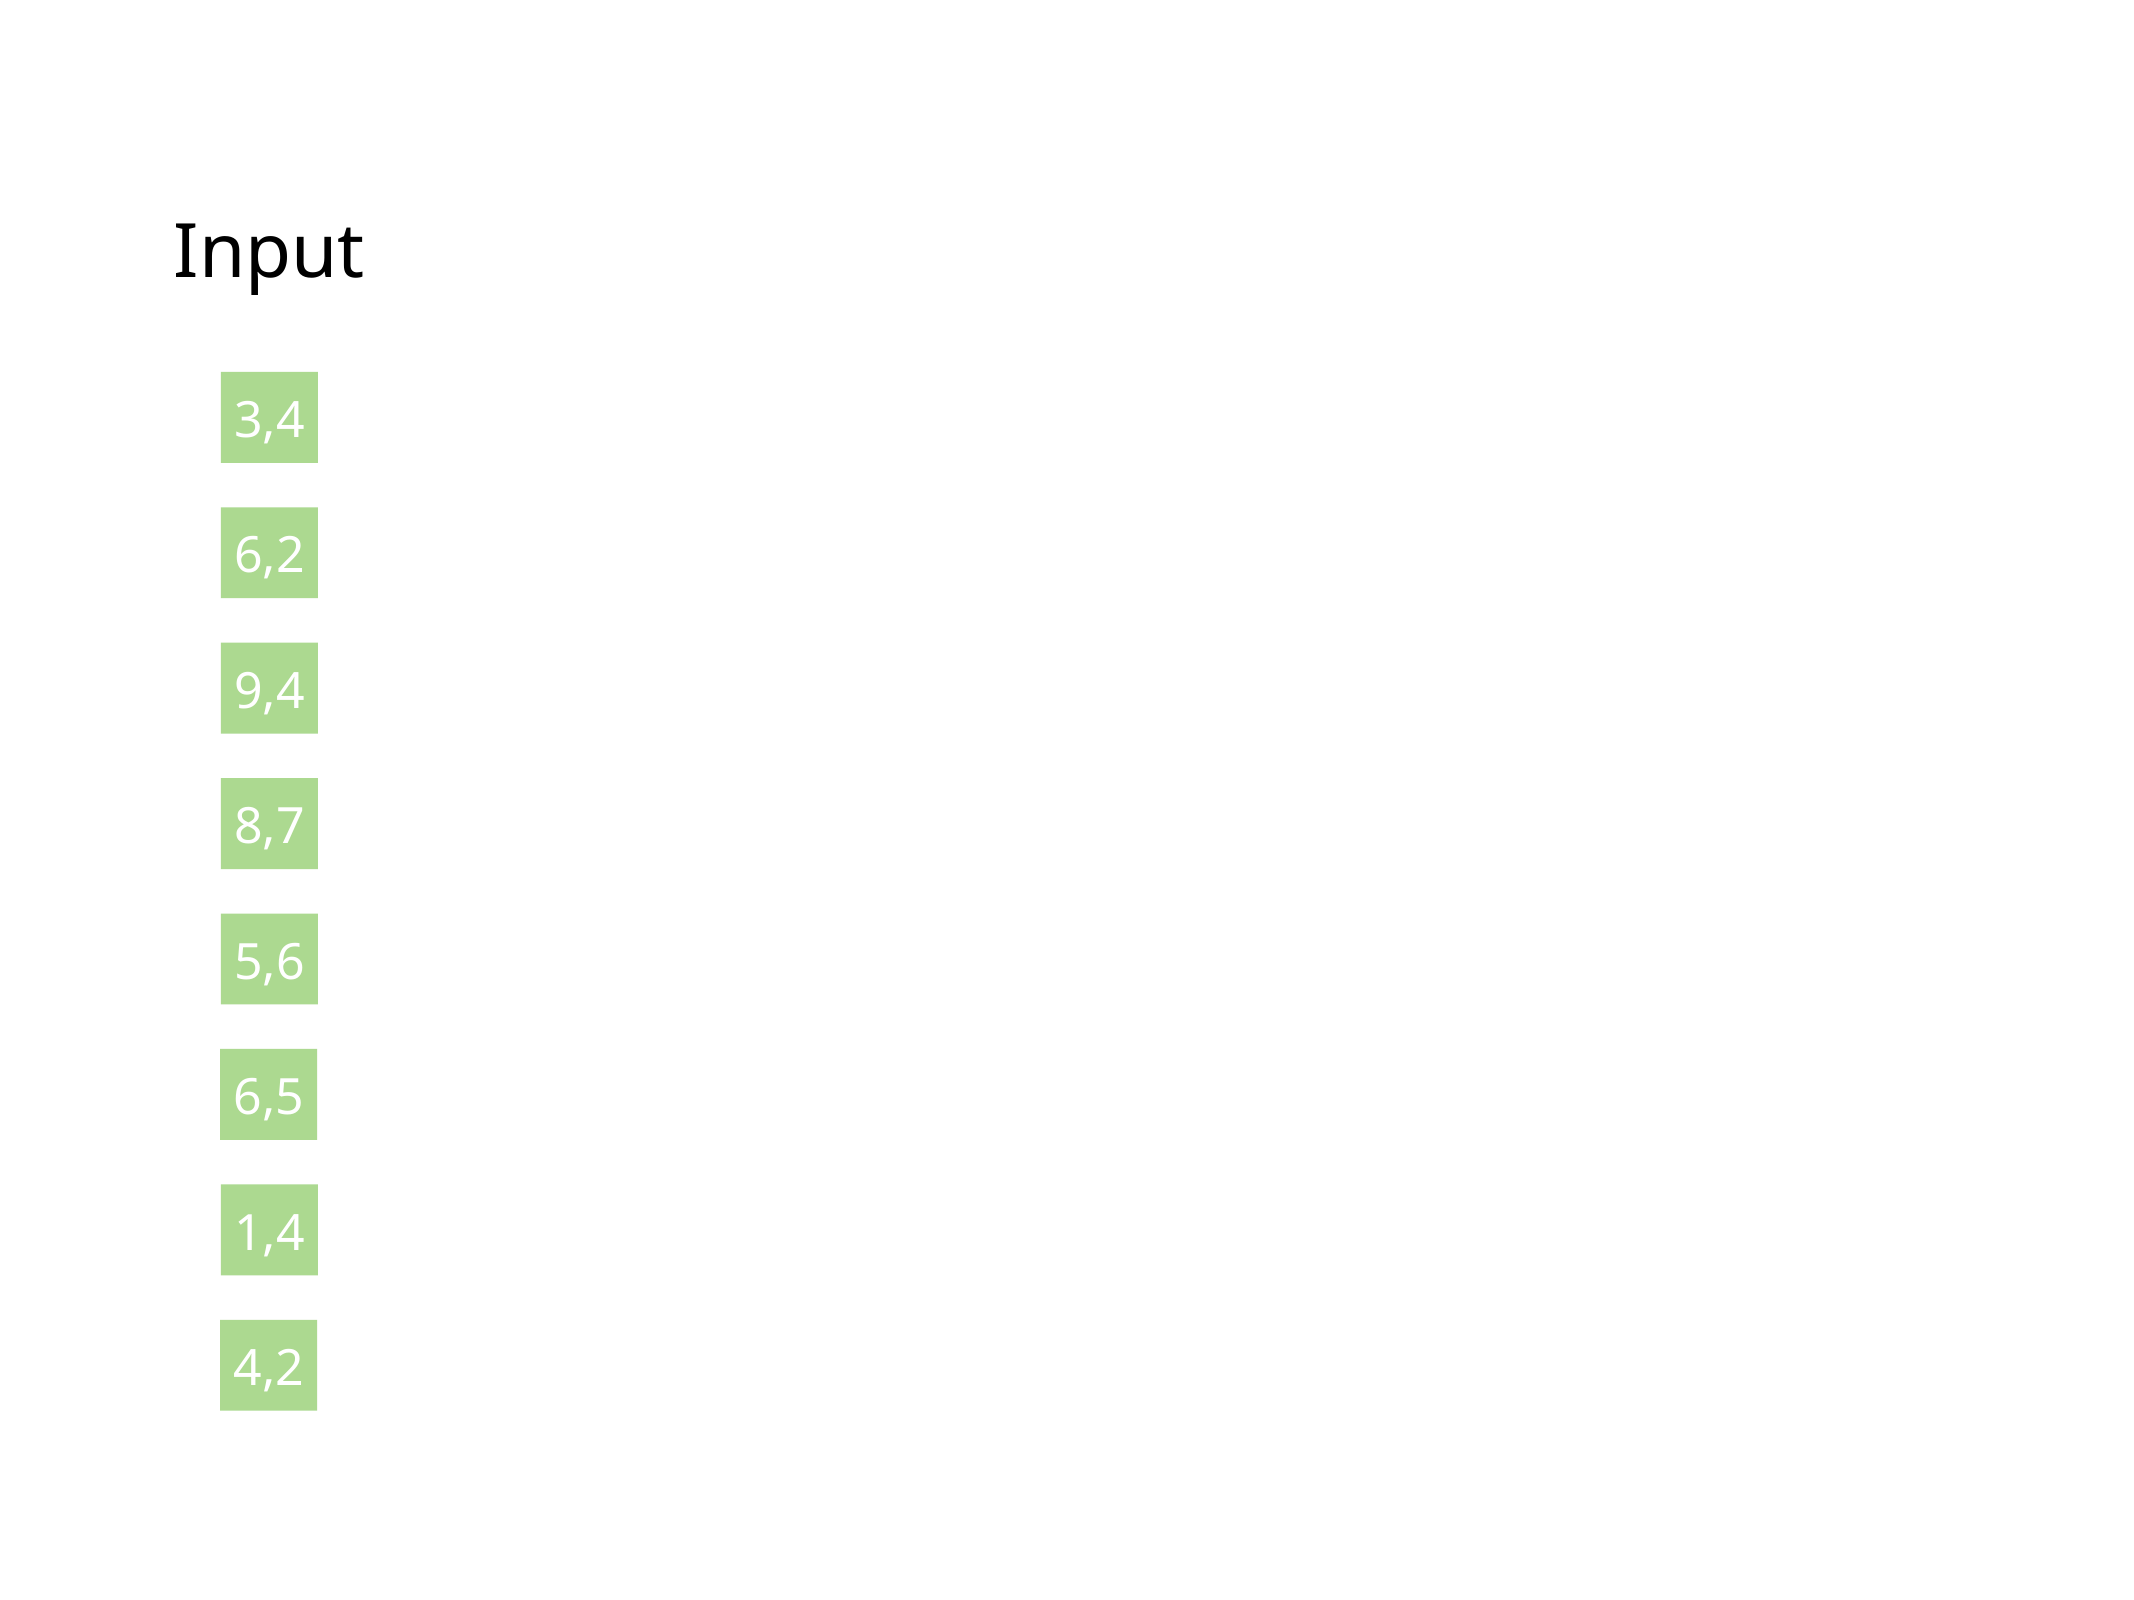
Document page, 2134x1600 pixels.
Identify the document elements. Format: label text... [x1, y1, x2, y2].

text_box 6,2 [220, 507, 318, 599]
text_box 4,2 [220, 1319, 318, 1411]
text_box 6,5 [220, 1048, 318, 1140]
text_box 3,4 [220, 371, 318, 463]
text_box Input [165, 194, 374, 302]
text_box 9,4 [220, 642, 318, 734]
text_box 8,7 [220, 778, 318, 870]
text_box 1,4 [220, 1184, 318, 1276]
text_box 5,6 [220, 913, 318, 1005]
